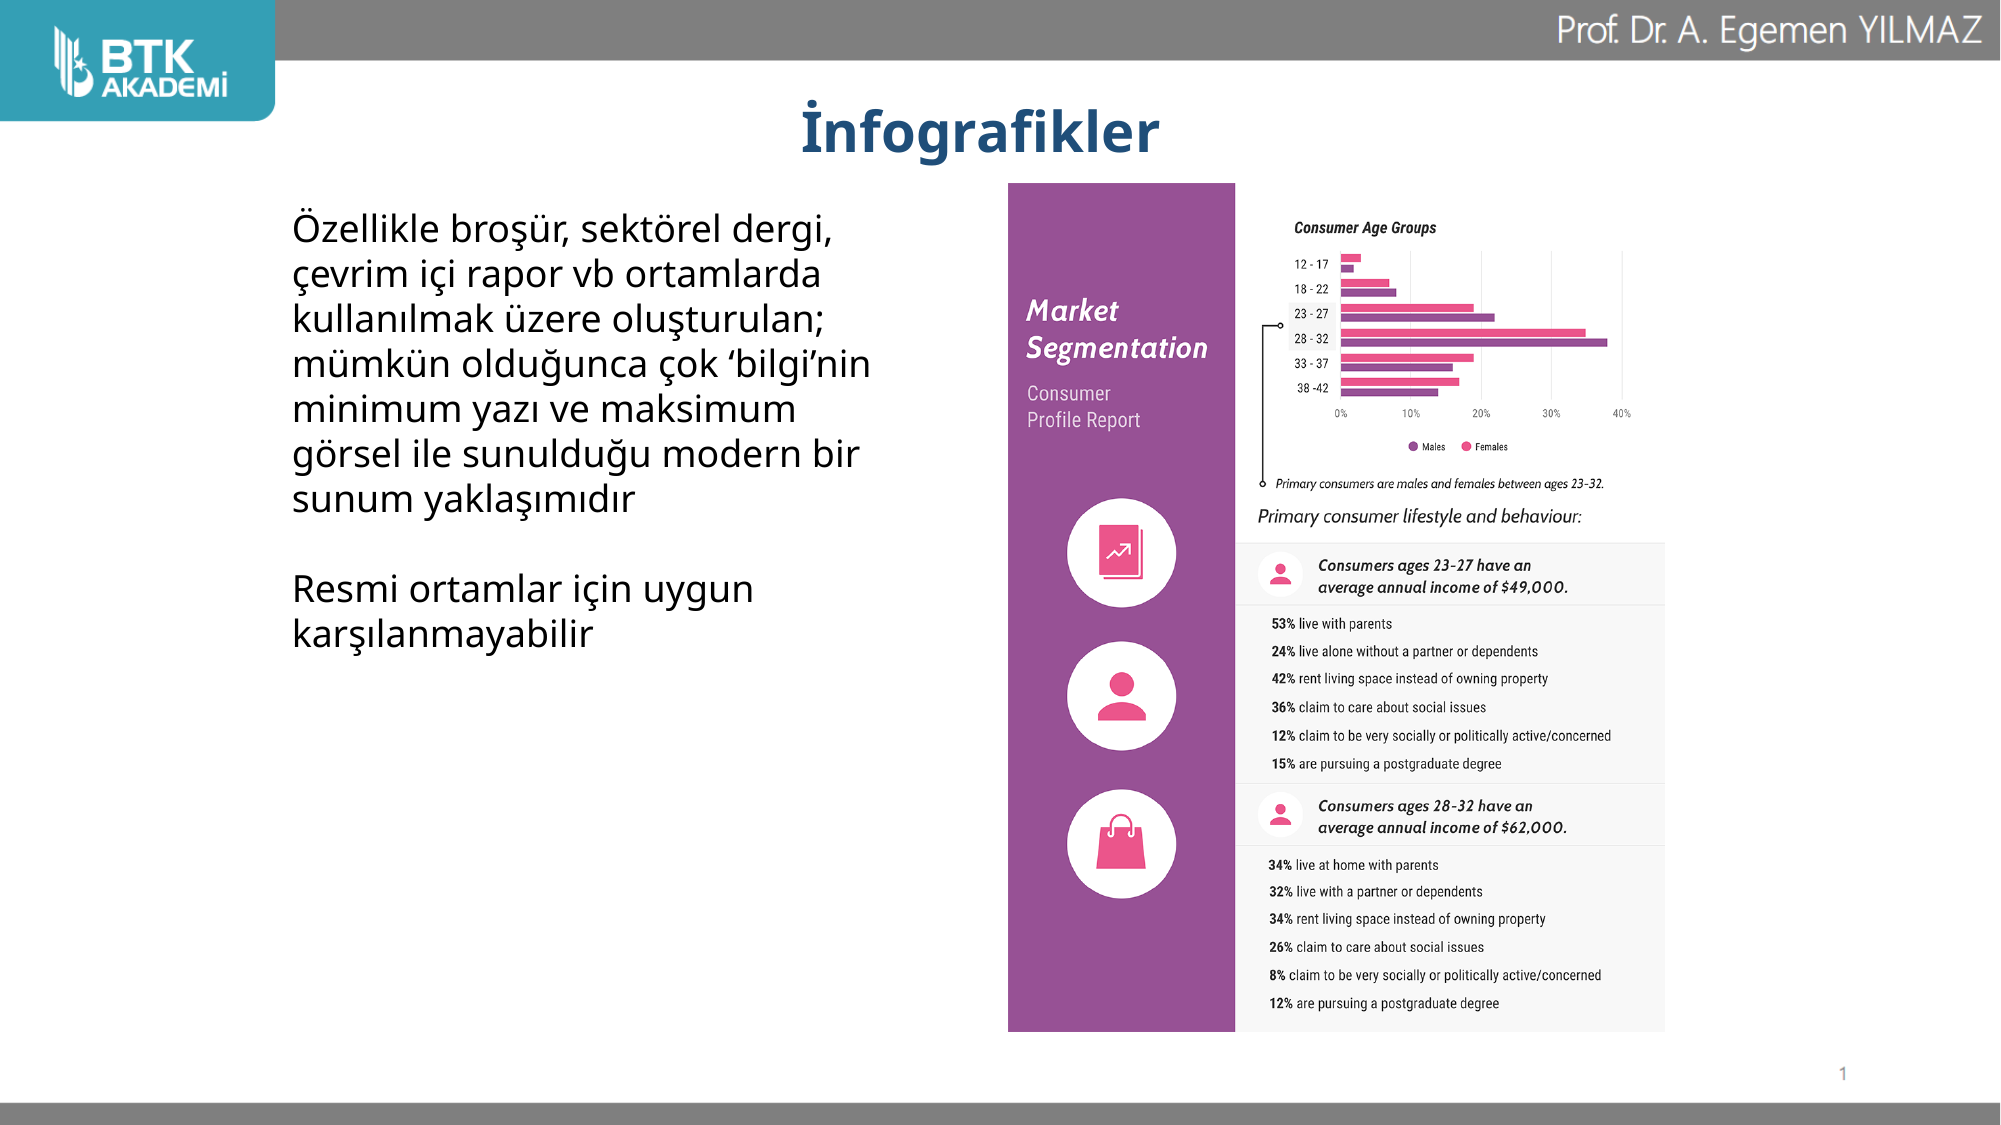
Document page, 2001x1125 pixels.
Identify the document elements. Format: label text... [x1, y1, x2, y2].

title İnfografikler [99, 0, 1863, 172]
slide_number 101 [1325, 1042, 1863, 1103]
text_box Özellikle broşür, sektörel dergi, çevrim içi rapor vb ortamlarda kullanılmak üzere oluşturulan; mümkün olduğunca çok ‘bilgi’nin minimum yazı ve maksimum görsel ile sunulduğu modern bir sunum yaklaşımıdır Resmi ortamlar için uygun karşılanmayabilir [276, 153, 900, 439]
picture [0, 0, 2001, 1125]
